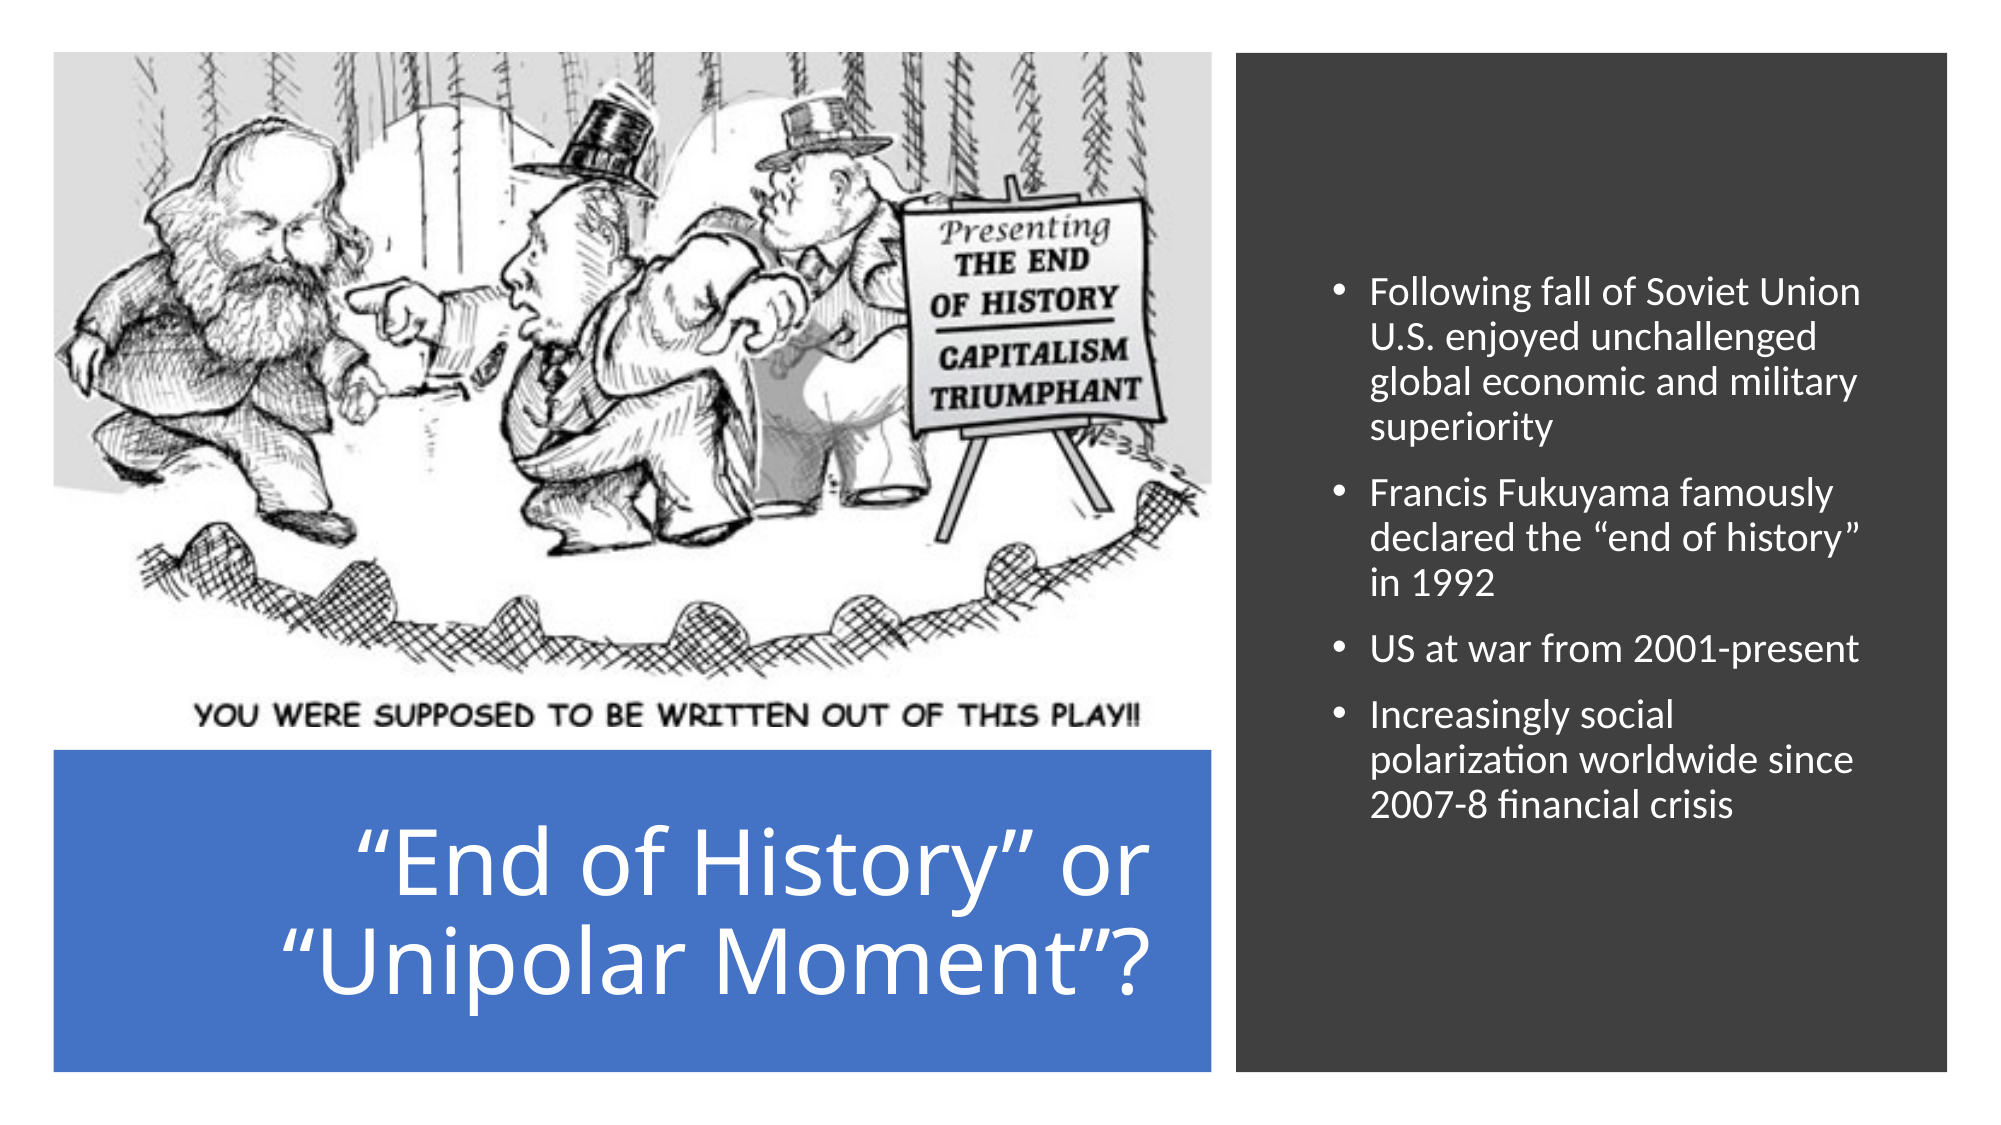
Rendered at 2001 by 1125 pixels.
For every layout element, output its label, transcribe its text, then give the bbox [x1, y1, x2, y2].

text_box [53, 749, 1212, 1073]
title “End of History” or “Unipolar Moment”? [85, 782, 1168, 1049]
text_box [1235, 52, 1948, 1073]
picture [53, 52, 1212, 727]
list Following fall of Soviet Union U.S. enjoyed unchallenged global economic and military superiority Francis Fukuyama famously declared the “end of history” in 1992 US at war from 2001-present Increasingly social polarization worldwide since 2007-8 financial crisis [1317, 150, 1879, 947]
